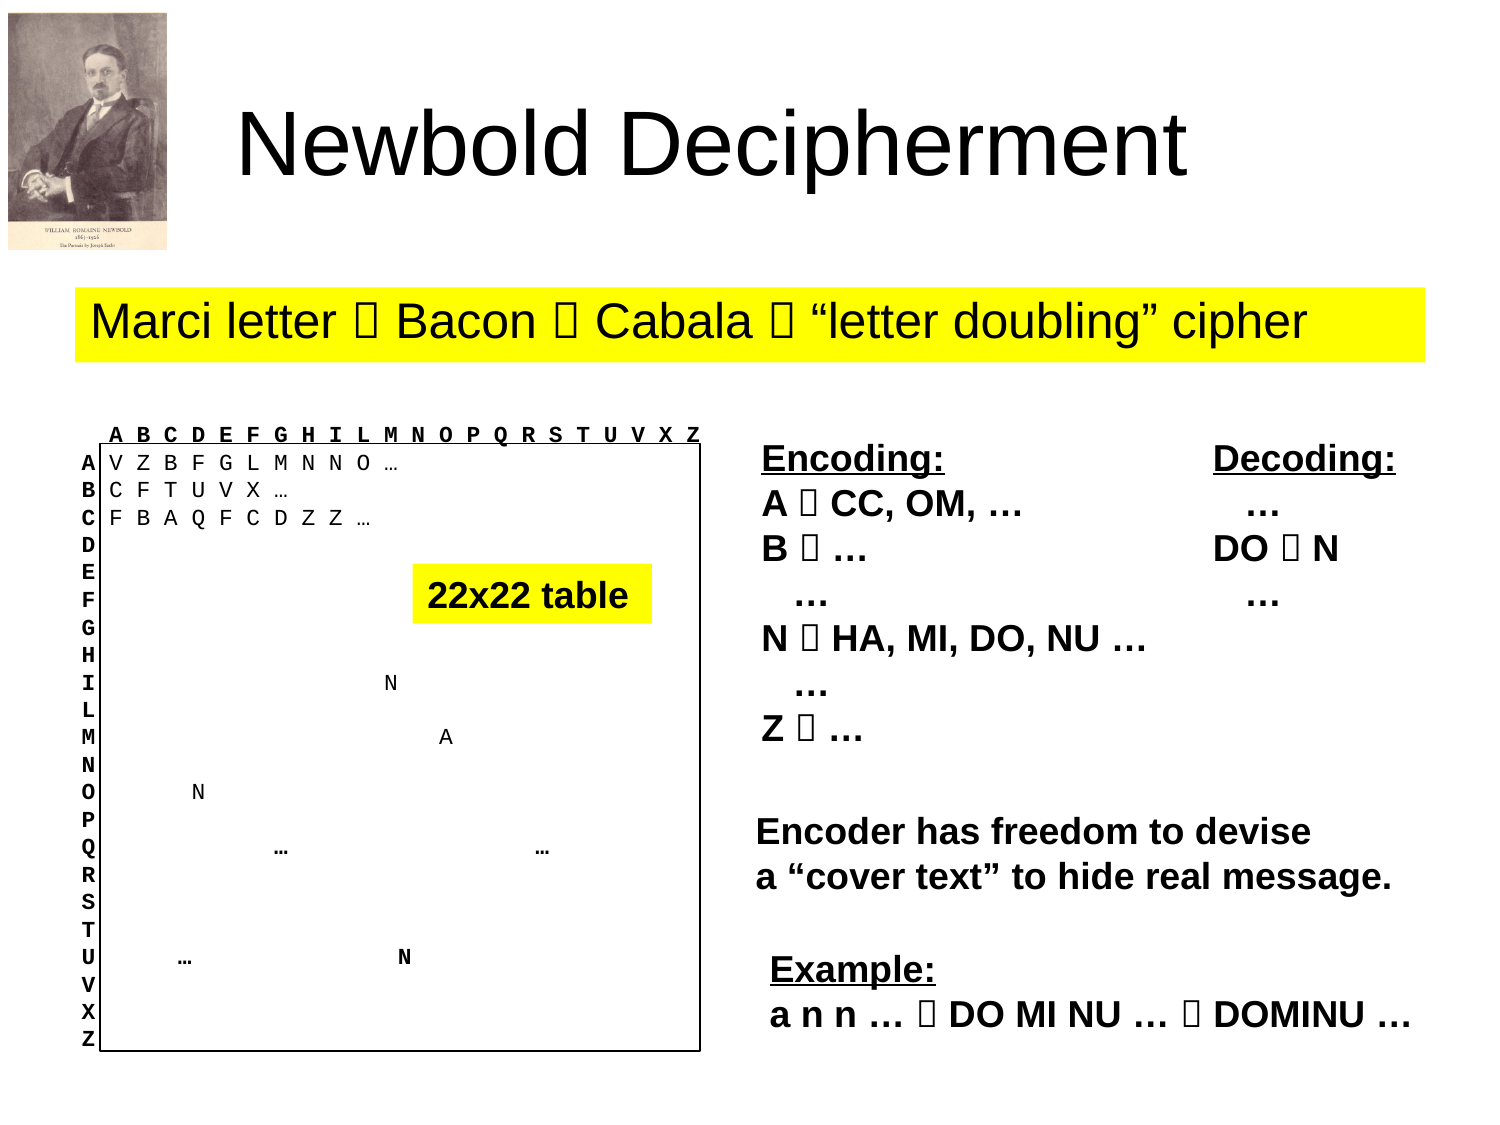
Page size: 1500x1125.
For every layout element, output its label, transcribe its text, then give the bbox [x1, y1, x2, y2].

picture [8, 12, 167, 251]
list Marci letter  Bacon  Cabala  “letter doubling” cipher [74, 287, 1426, 363]
text_box Encoding: A  CC, OM, … B  … … N  HA, MI, DO, NU … … Z  … [746, 426, 1164, 756]
text_box Decoding: … DO  N … [1198, 426, 1412, 666]
text_box Encoder has freedom to devise a “cover text” to hide real message. [740, 799, 1408, 905]
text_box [62, 412, 721, 1067]
text_box Example: a n n …  DO MI NU …  DOMINU … [754, 937, 1429, 1043]
title Newbold Decipherment [173, 44, 1388, 233]
